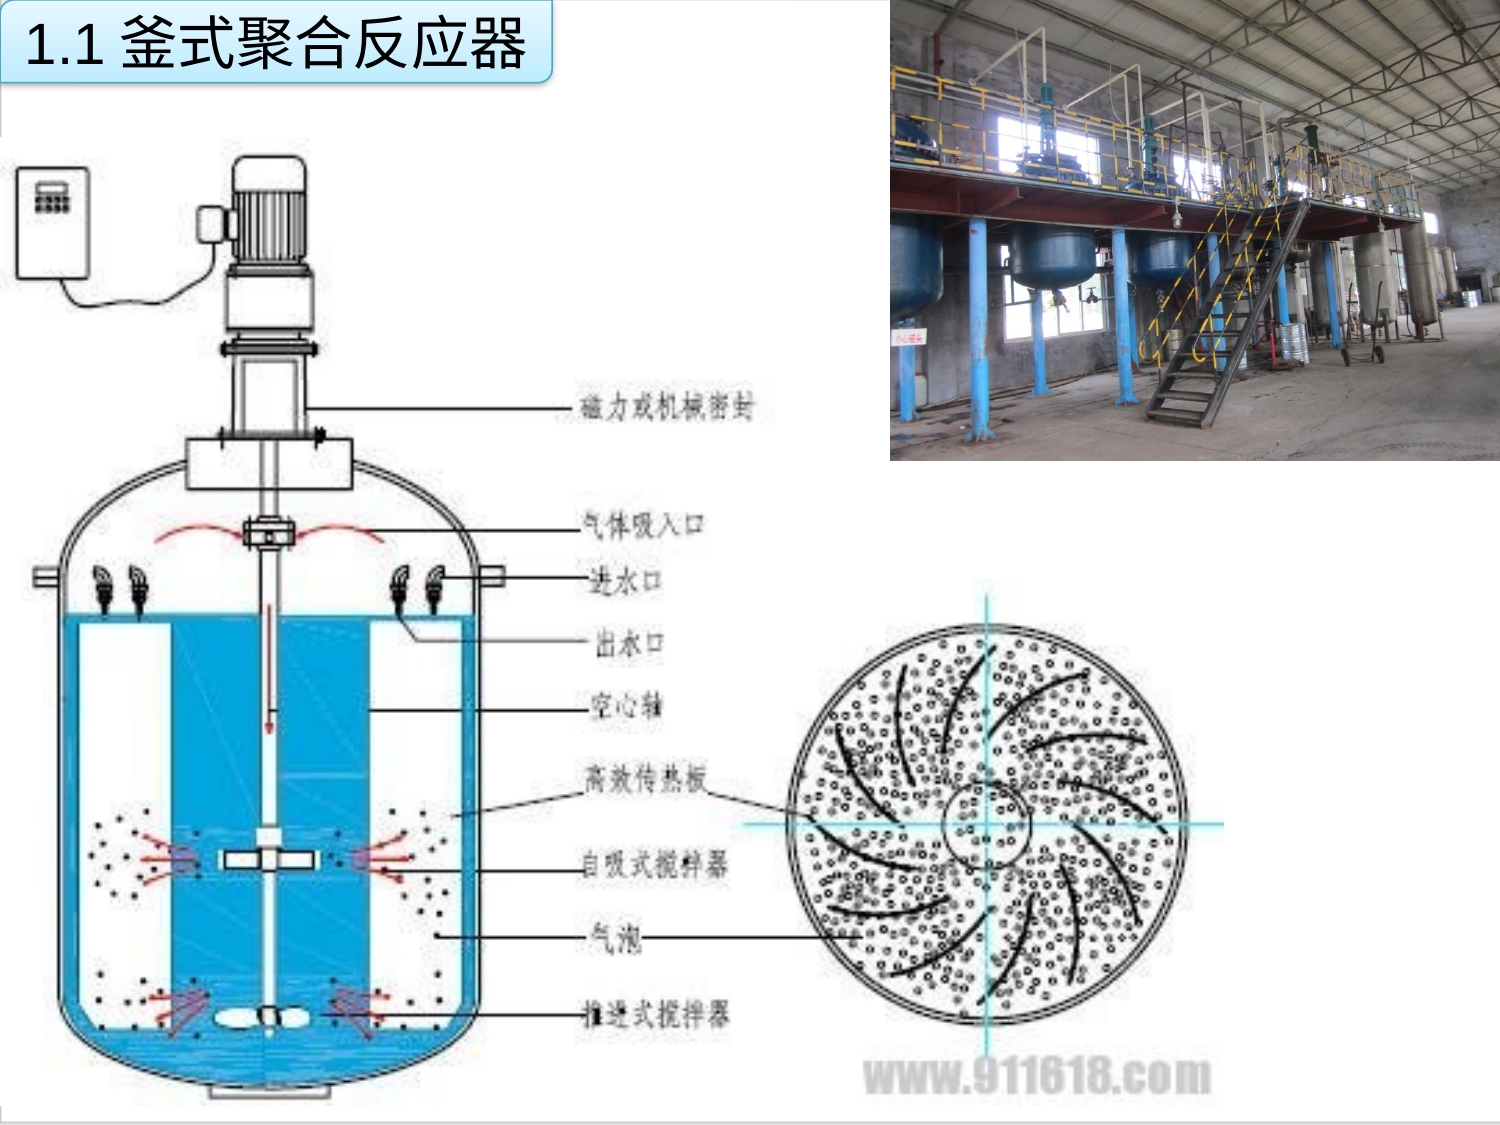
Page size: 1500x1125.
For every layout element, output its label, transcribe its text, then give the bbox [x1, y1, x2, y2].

picture [0, 0, 1500, 1125]
text_box 1.1釜式聚合反应器 [0, 0, 553, 84]
